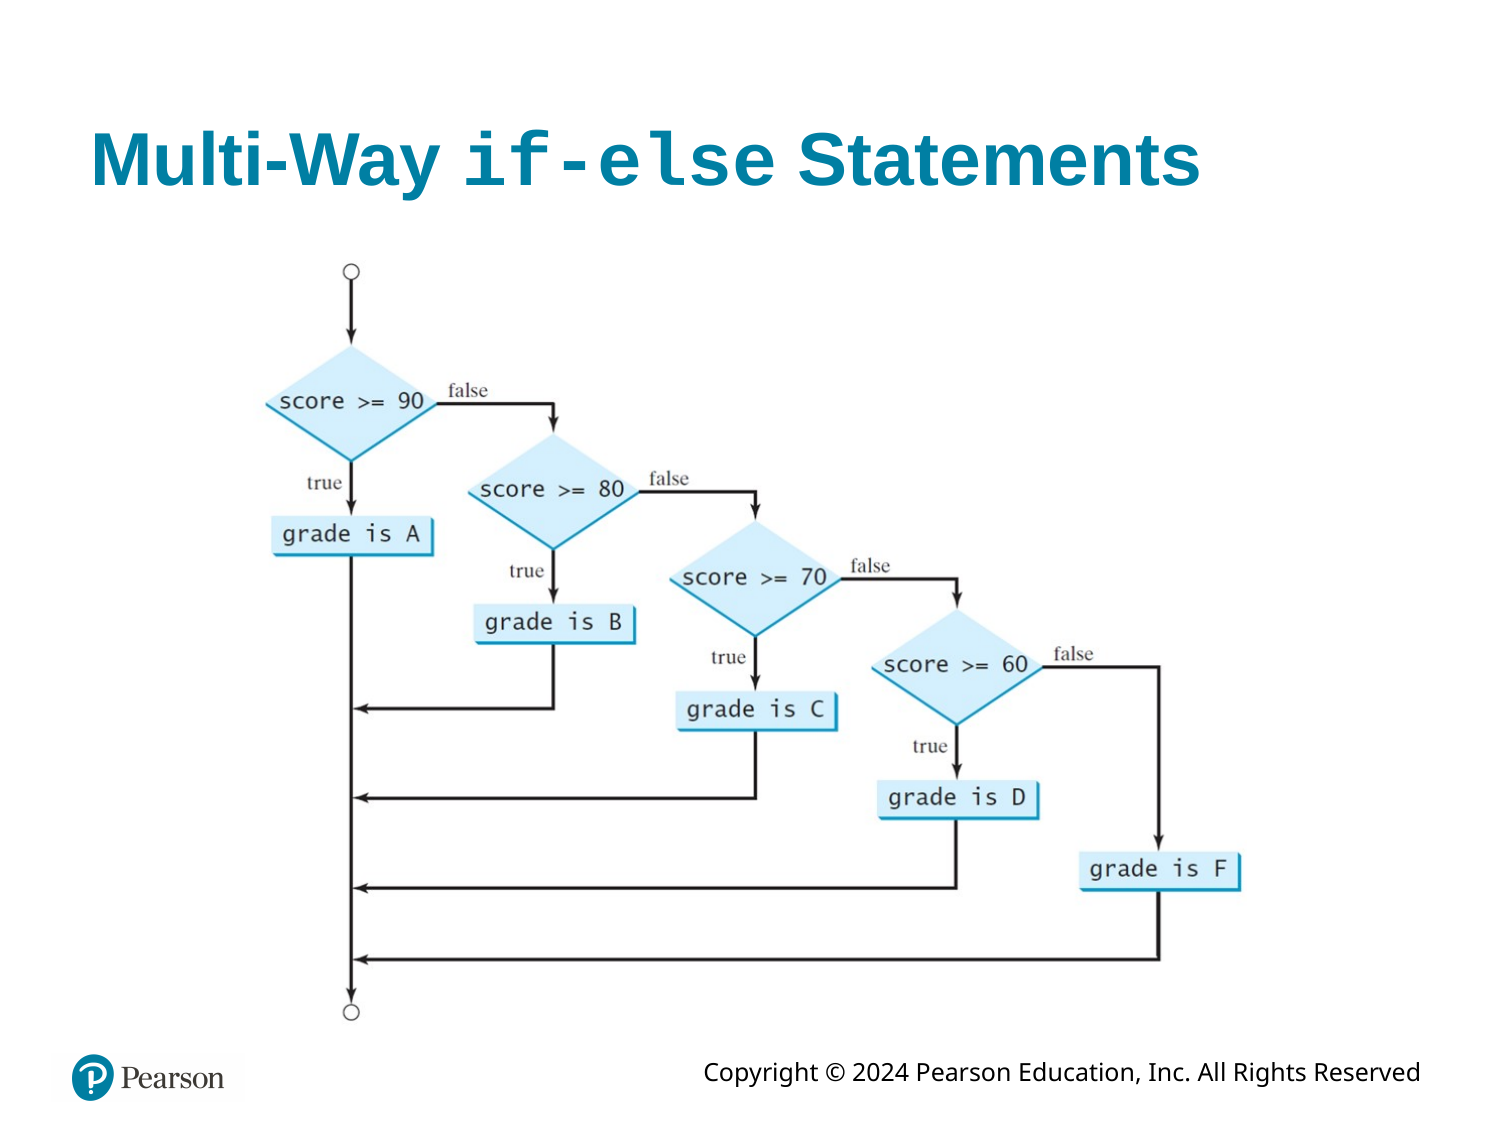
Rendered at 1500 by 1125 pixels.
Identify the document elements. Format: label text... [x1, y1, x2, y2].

title Multi-Way if-else Statements [75, 35, 1425, 216]
picture [51, 1053, 245, 1102]
picture [253, 260, 1247, 1026]
